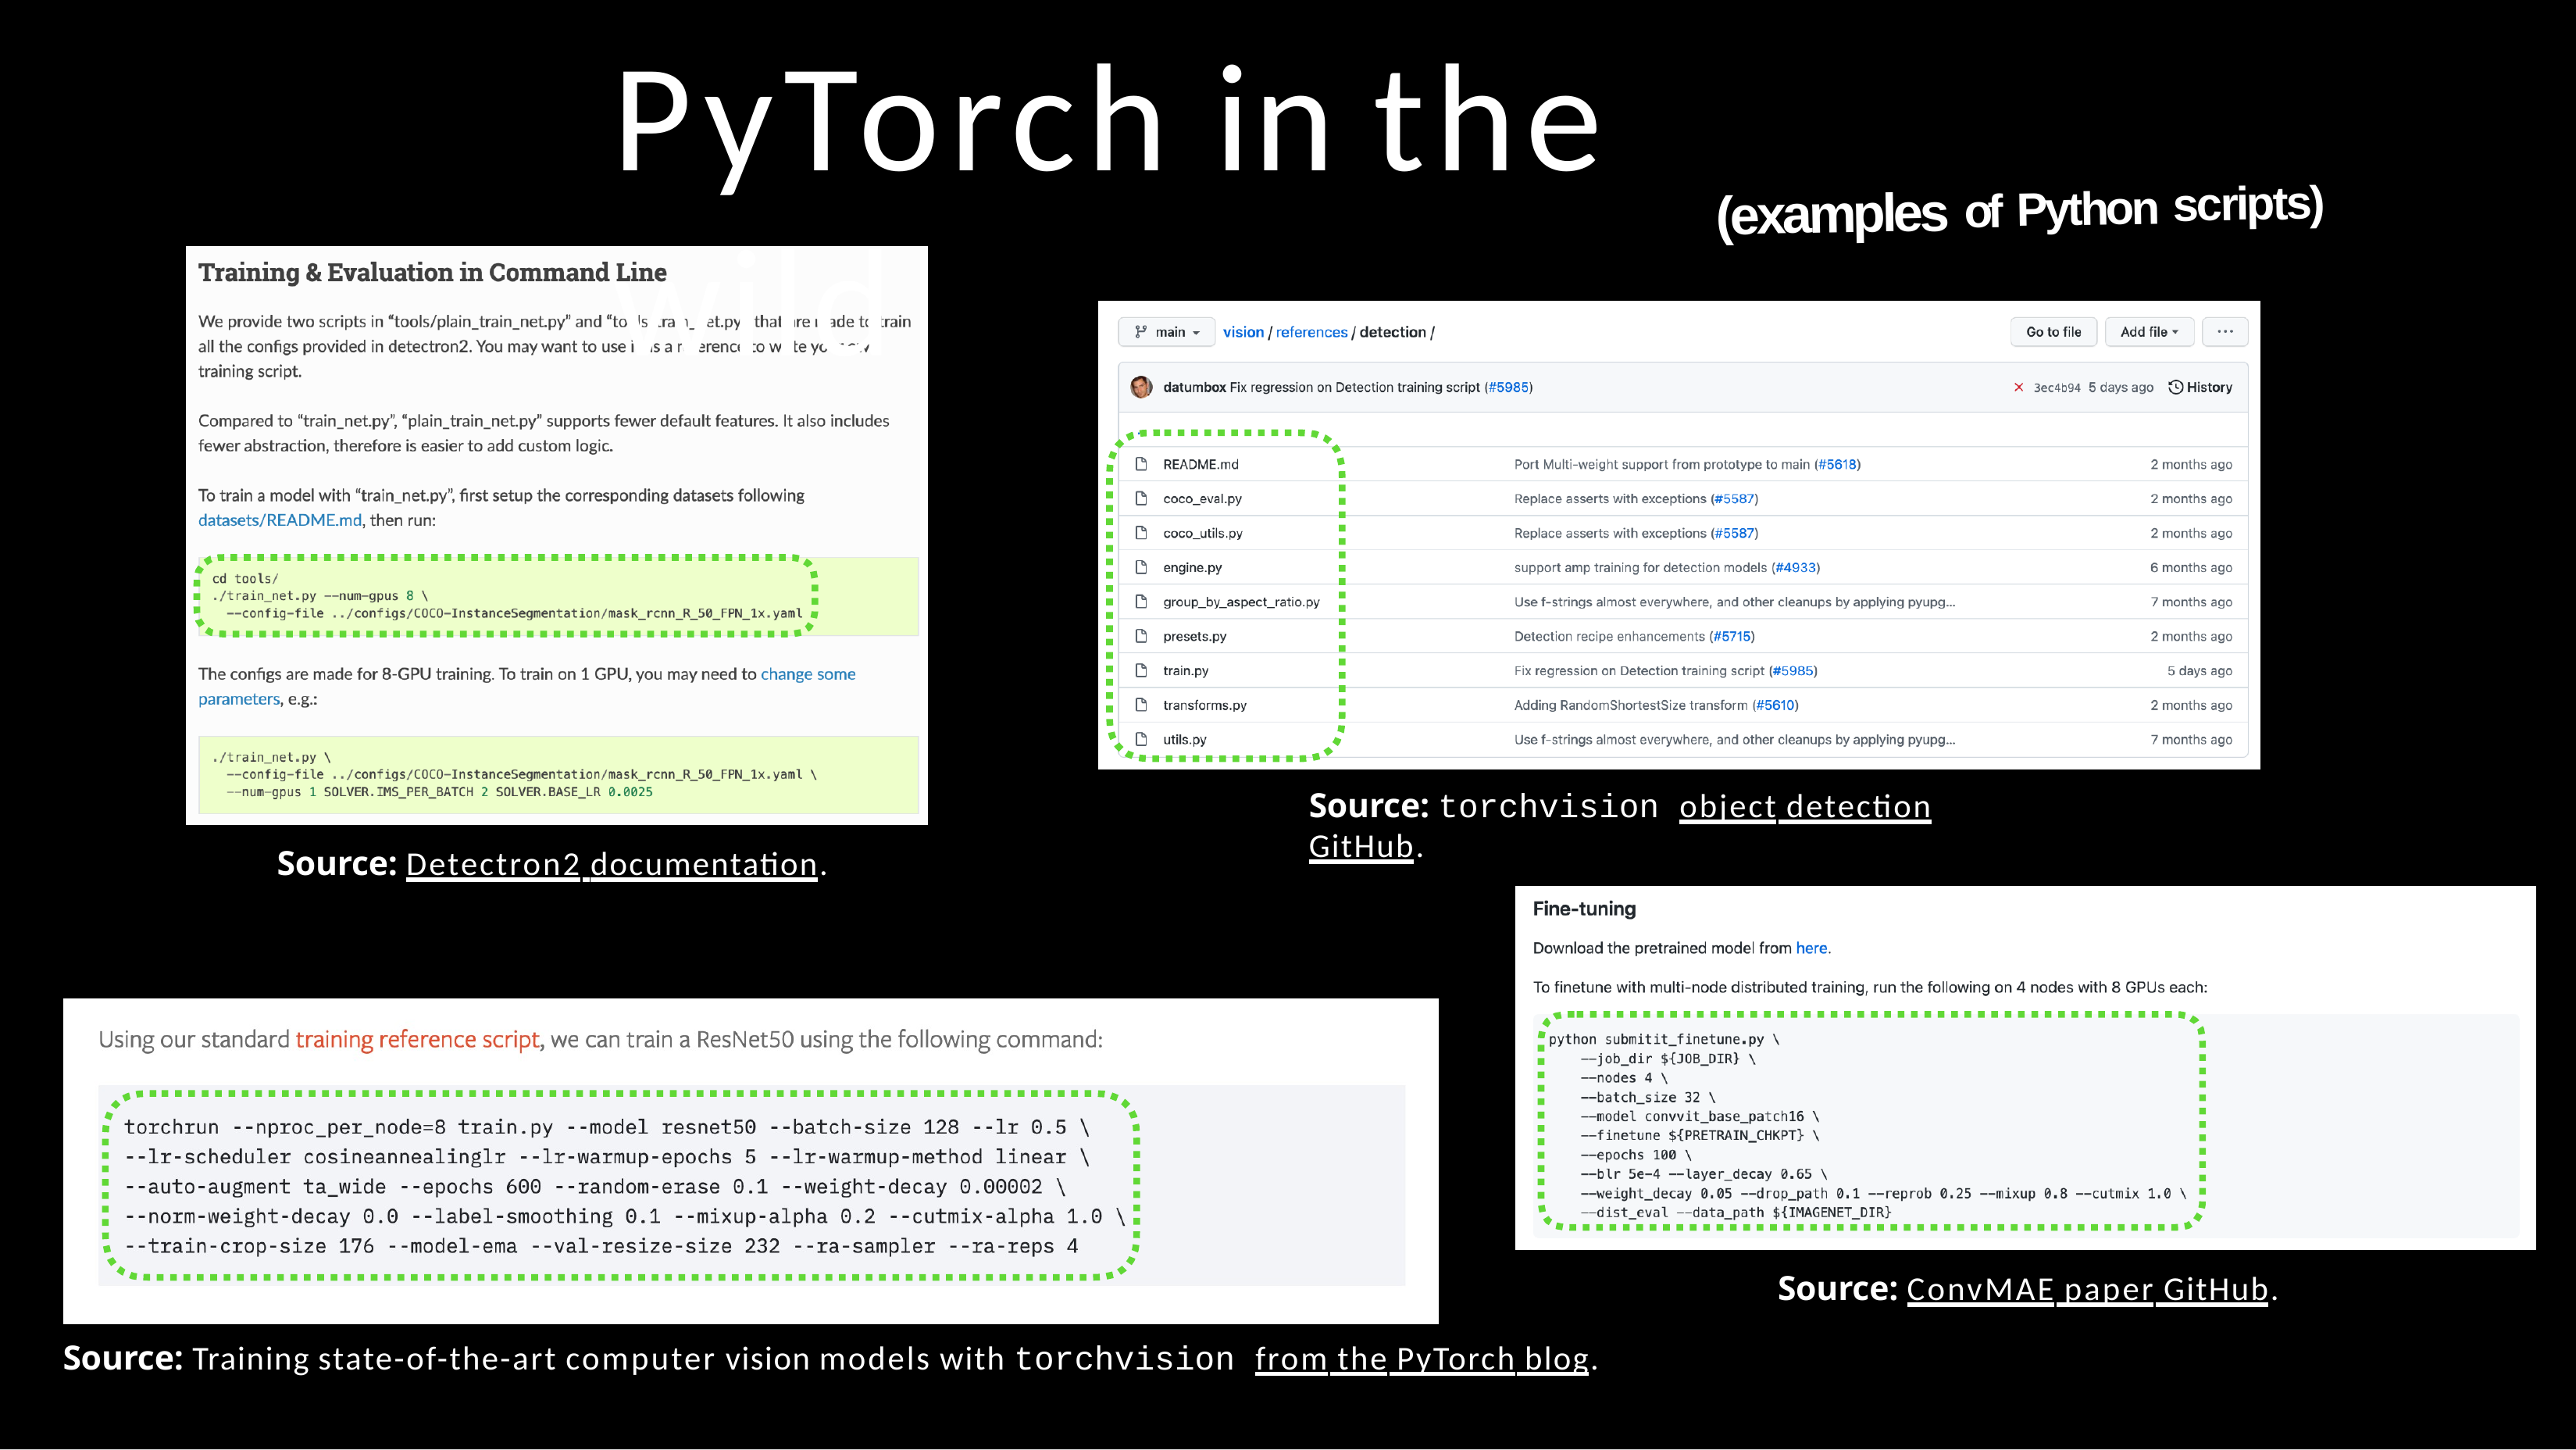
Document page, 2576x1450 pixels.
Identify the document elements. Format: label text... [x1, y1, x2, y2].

text_box Source: torchvision object detection GitHub. [1307, 782, 2052, 865]
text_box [186, 245, 929, 825]
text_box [1515, 886, 2536, 1250]
picture [62, 998, 1440, 1325]
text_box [1098, 301, 2260, 770]
text_box (examples of Python scripts) [1715, 190, 2387, 252]
text_box Source: Detectron2 documentation. [275, 840, 839, 882]
text_box Source: ConvMAE paper GitHub. Source: Training state-of-the-art computer vision models with torchvision from the PyTorch blog. [61, 1265, 2280, 1377]
title PyTorch in the wild [611, 15, 1918, 387]
